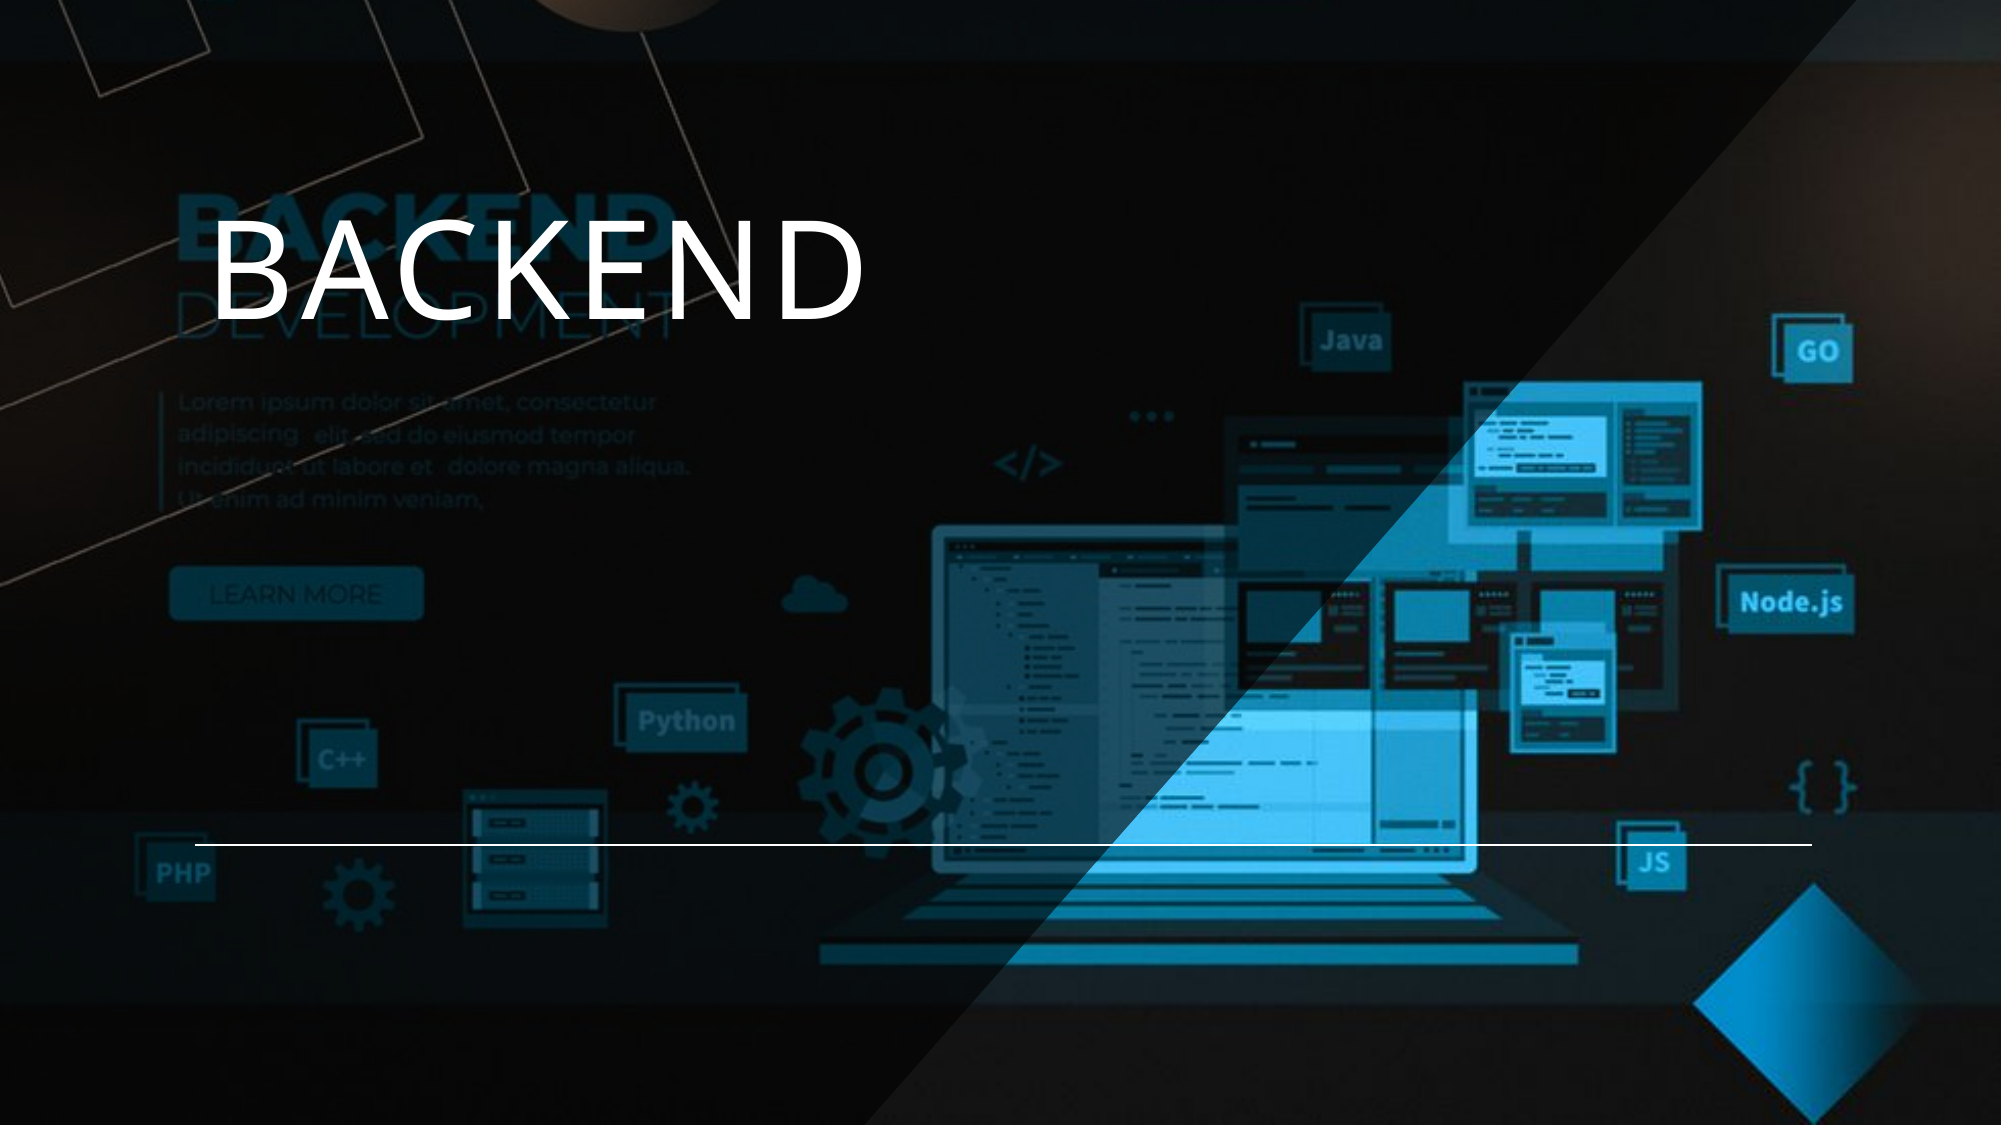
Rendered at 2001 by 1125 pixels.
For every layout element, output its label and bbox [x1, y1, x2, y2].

list [0, 0, 2000, 1125]
